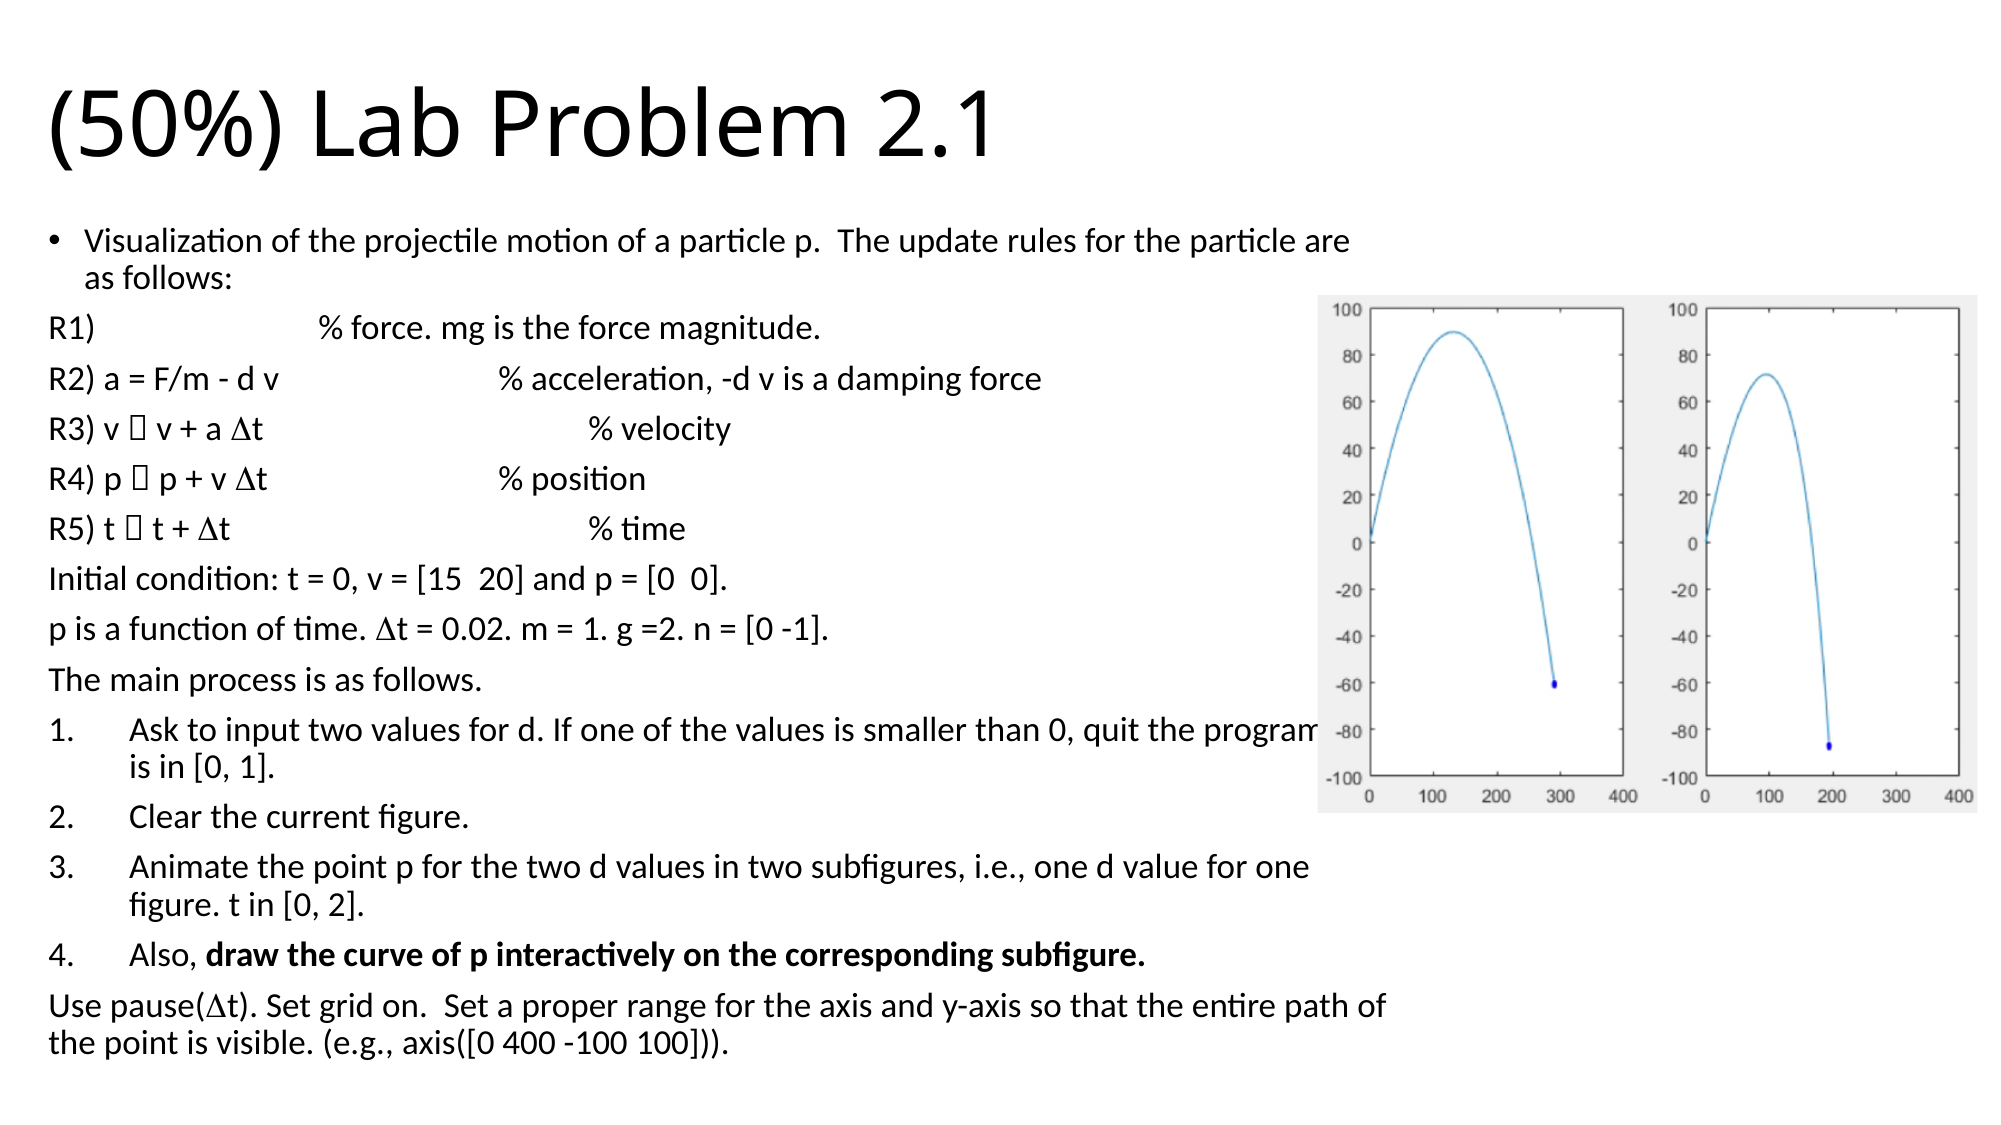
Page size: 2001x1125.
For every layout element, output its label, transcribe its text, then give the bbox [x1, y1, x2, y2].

picture [1317, 295, 1978, 813]
title (50%) Lab Problem 2.1 [33, 18, 1759, 236]
